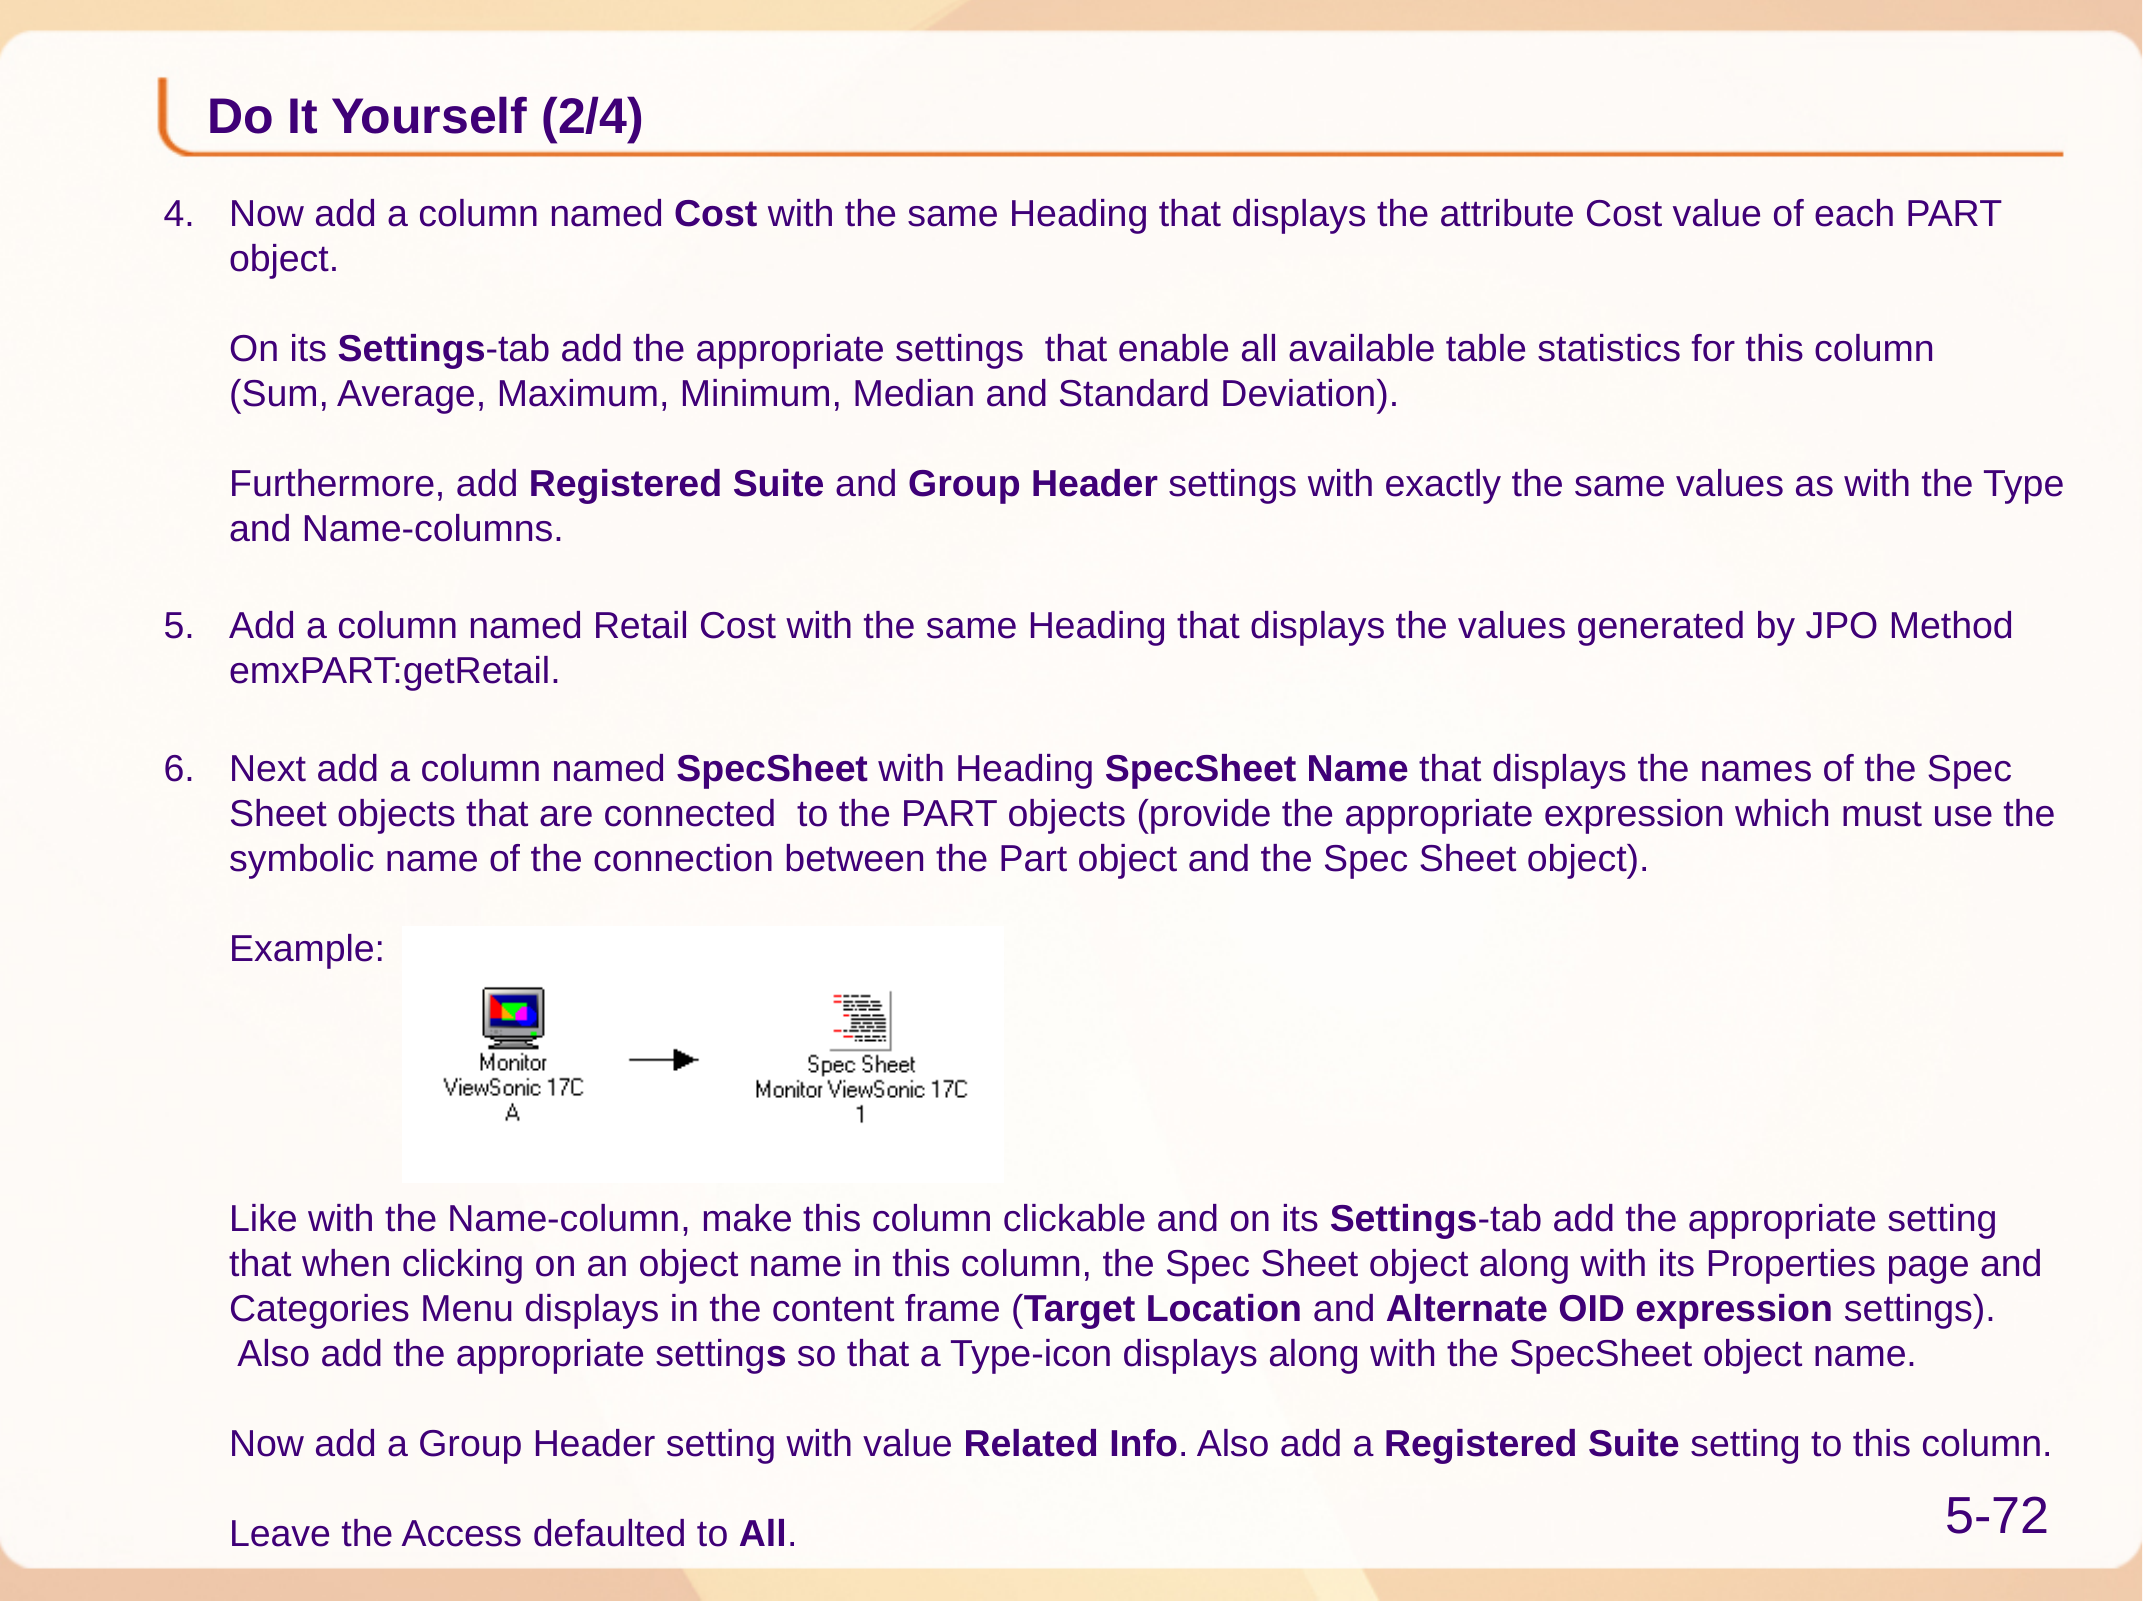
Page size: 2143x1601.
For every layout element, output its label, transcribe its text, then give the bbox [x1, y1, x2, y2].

picture [0, 0, 2143, 1601]
list Now add a column named Cost with the same Heading that displays the attribute Cost value of each PART object. On its Settings-tab add the appropriate settings that enable all available table statistics for this column (Sum, Average, Maximum, Minimum, Median and Standard Deviation). Furthermore, add Registered Suite and Group Header settings with exactly the same values as with the Type and Name-columns. Add a column named Retail Cost with the same Heading that displays the values generated by JPO Method emxPART:getRetail. Next add a column named SpecSheet with Heading SpecSheet Name that displays the names of the Spec Sheet objects that are connected to the PART objects (provide the appropriate expression which must use the symbolic name of the connection between the Part object and the Spec Sheet object). Example: Like with the Name-column, make this column clickable and on its Settings-tab add the appropriate setting that when clicking on an object name in this column, the Spec Sheet object along with its Properties page and Categories Menu displays in the content frame (Target Location and Alternate OID expression settings). Also add the appropriate settings so that a Type-icon displays along with the SpecSheet object name. Now add a Group Header setting with value Related Info. Also add a Registered Suite setting to this column. Leave the Access defaulted to All. [163, 188, 2066, 1478]
title Do It Yourself (2/4) [192, 76, 2064, 153]
text_box 5-72 [1930, 1474, 2073, 1552]
